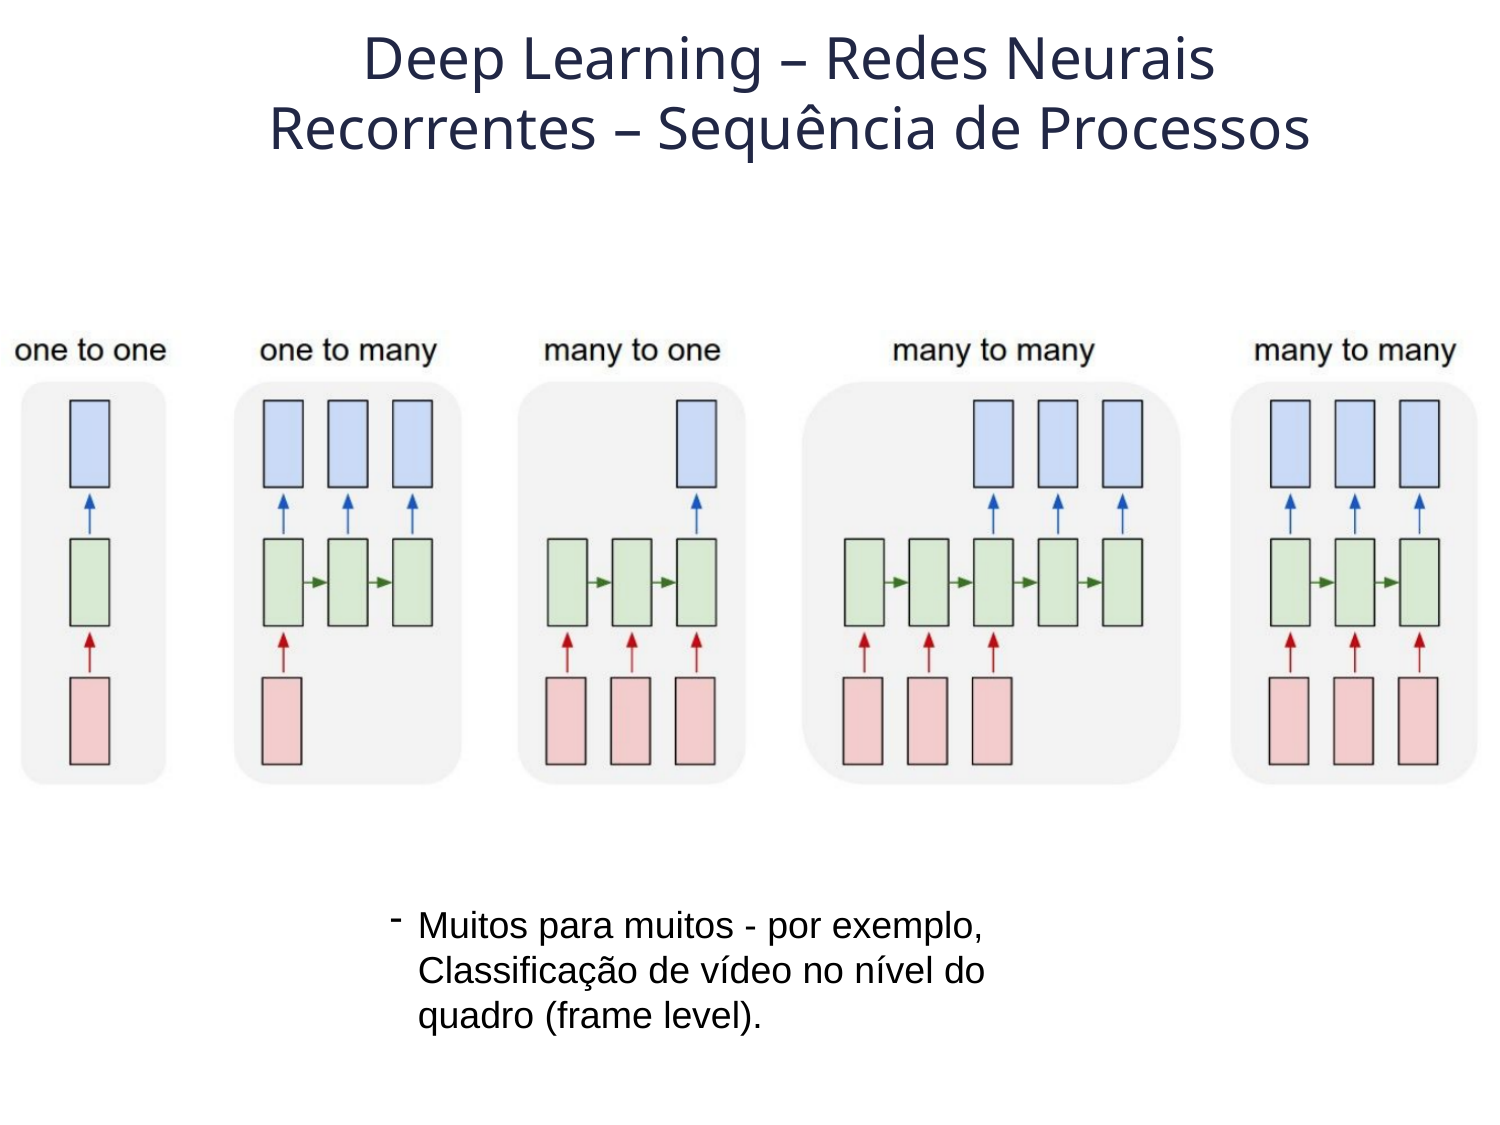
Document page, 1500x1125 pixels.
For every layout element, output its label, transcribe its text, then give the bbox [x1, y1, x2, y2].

picture [0, 315, 1500, 810]
text_box Muitos para muitos - por exemplo, Classificação de vídeo no nível do quadro (frame level). [374, 893, 1125, 1043]
title Deep Learning – Redes Neurais Recorrentes – Sequência de Processos [210, 93, 1369, 177]
